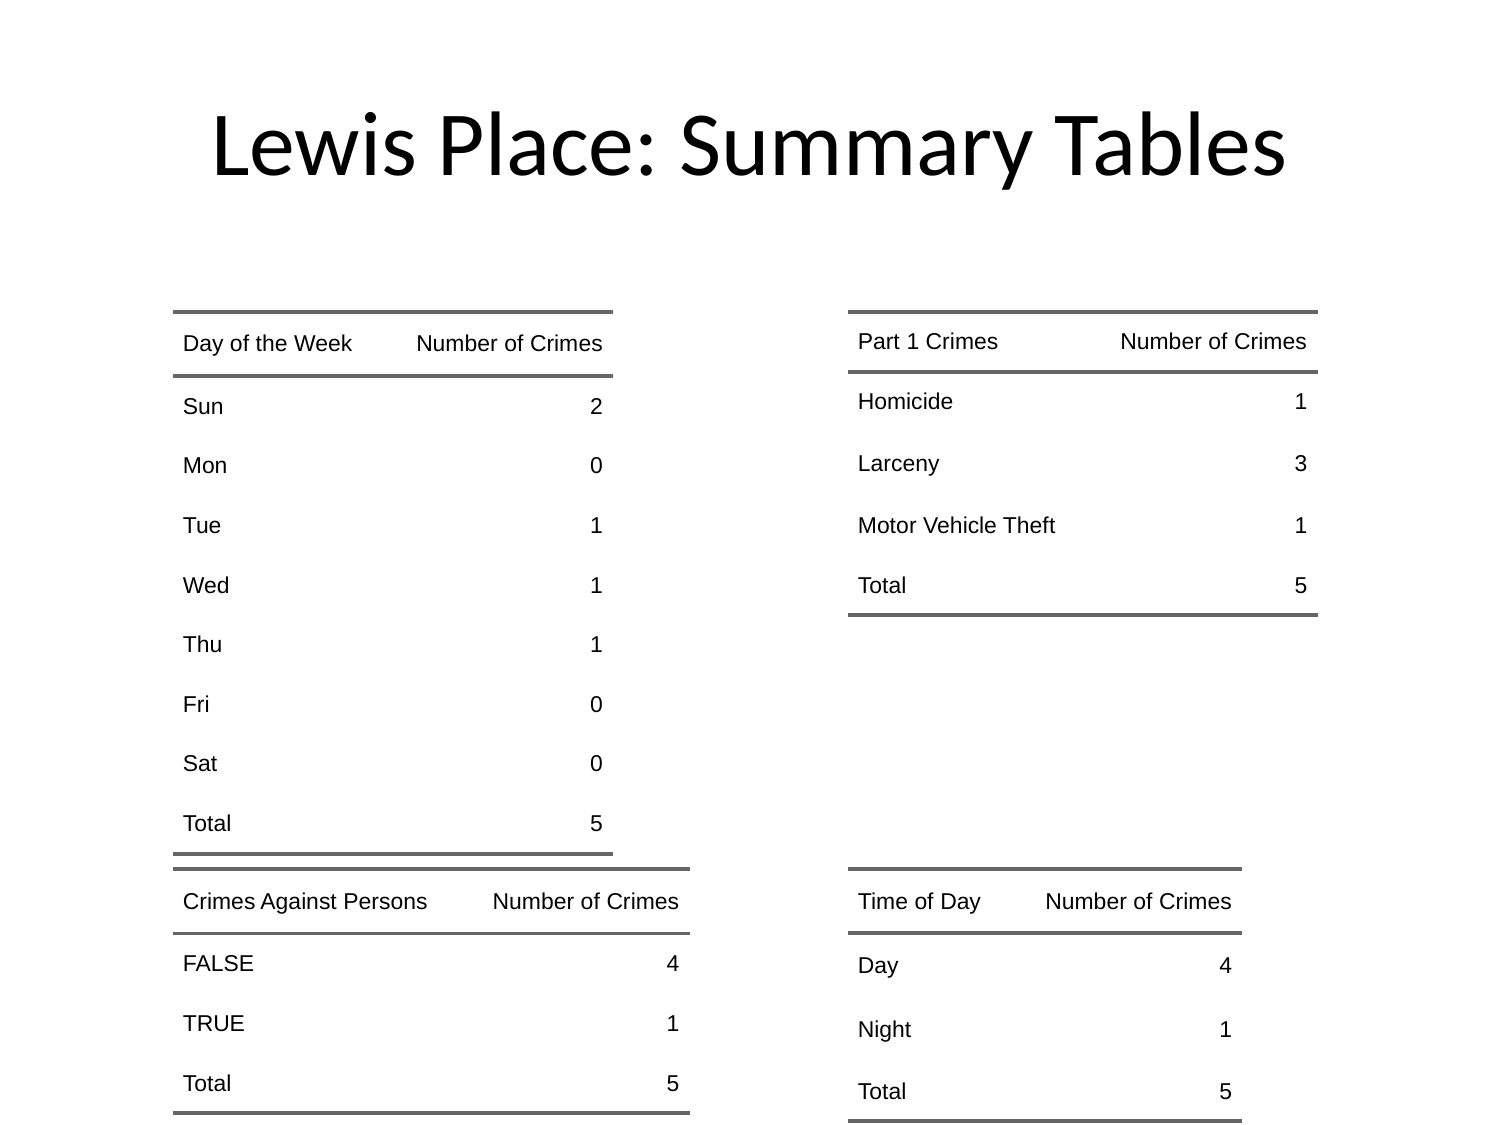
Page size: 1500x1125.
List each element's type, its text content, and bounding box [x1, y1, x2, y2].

table_cell Night [848, 997, 1014, 1062]
table_cell 0 [385, 436, 613, 496]
table_cell 1 [385, 496, 613, 555]
table_header Number of Crimes [461, 871, 690, 932]
table_cell 0 [385, 734, 613, 794]
table_cell Tue [173, 496, 385, 555]
table_header Number of Crimes [1089, 314, 1318, 370]
table_cell 0 [385, 675, 613, 734]
table_cell 5 [1014, 1062, 1242, 1119]
table_cell 1 [385, 615, 613, 675]
table_cell Motor Vehicle Theft [848, 496, 1089, 556]
table_cell Larceny [848, 432, 1089, 496]
table_cell 5 [1089, 556, 1318, 613]
table_cell FALSE [173, 935, 461, 994]
table_cell 1 [385, 555, 613, 615]
table_cell Sun [173, 378, 385, 436]
table_cell Fri [173, 675, 385, 734]
table_cell 5 [385, 794, 613, 852]
table_cell 2 [385, 378, 613, 436]
table_cell 1 [1014, 997, 1242, 1062]
table_cell 1 [1089, 374, 1318, 432]
table_header Part 1 Crimes [848, 314, 1089, 370]
table_header Time of Day [848, 871, 1014, 931]
table_cell TRUE [173, 994, 461, 1053]
table_cell 3 [1089, 432, 1318, 496]
table_cell Wed [173, 555, 385, 615]
table_cell Thu [173, 615, 385, 675]
table_cell 1 [1089, 496, 1318, 556]
table_cell Mon [173, 436, 385, 496]
table_cell Sat [173, 734, 385, 794]
table_cell Total [173, 794, 385, 852]
table_header Day of the Week [173, 314, 385, 374]
table_header Number of Crimes [385, 314, 613, 374]
table_cell 4 [1014, 935, 1242, 997]
table_cell Homicide [848, 374, 1089, 432]
table_cell Total [173, 1053, 461, 1111]
title Lewis Place: Summary Tables [75, 45, 1425, 233]
table_cell 5 [461, 1053, 690, 1111]
table_header Crimes Against Persons [173, 871, 461, 932]
table_cell Total [848, 556, 1089, 613]
table_cell Total [848, 1062, 1014, 1119]
table_cell 4 [461, 935, 690, 994]
table_cell 1 [461, 994, 690, 1053]
table_cell Day [848, 935, 1014, 997]
table_header Number of Crimes [1014, 871, 1242, 931]
